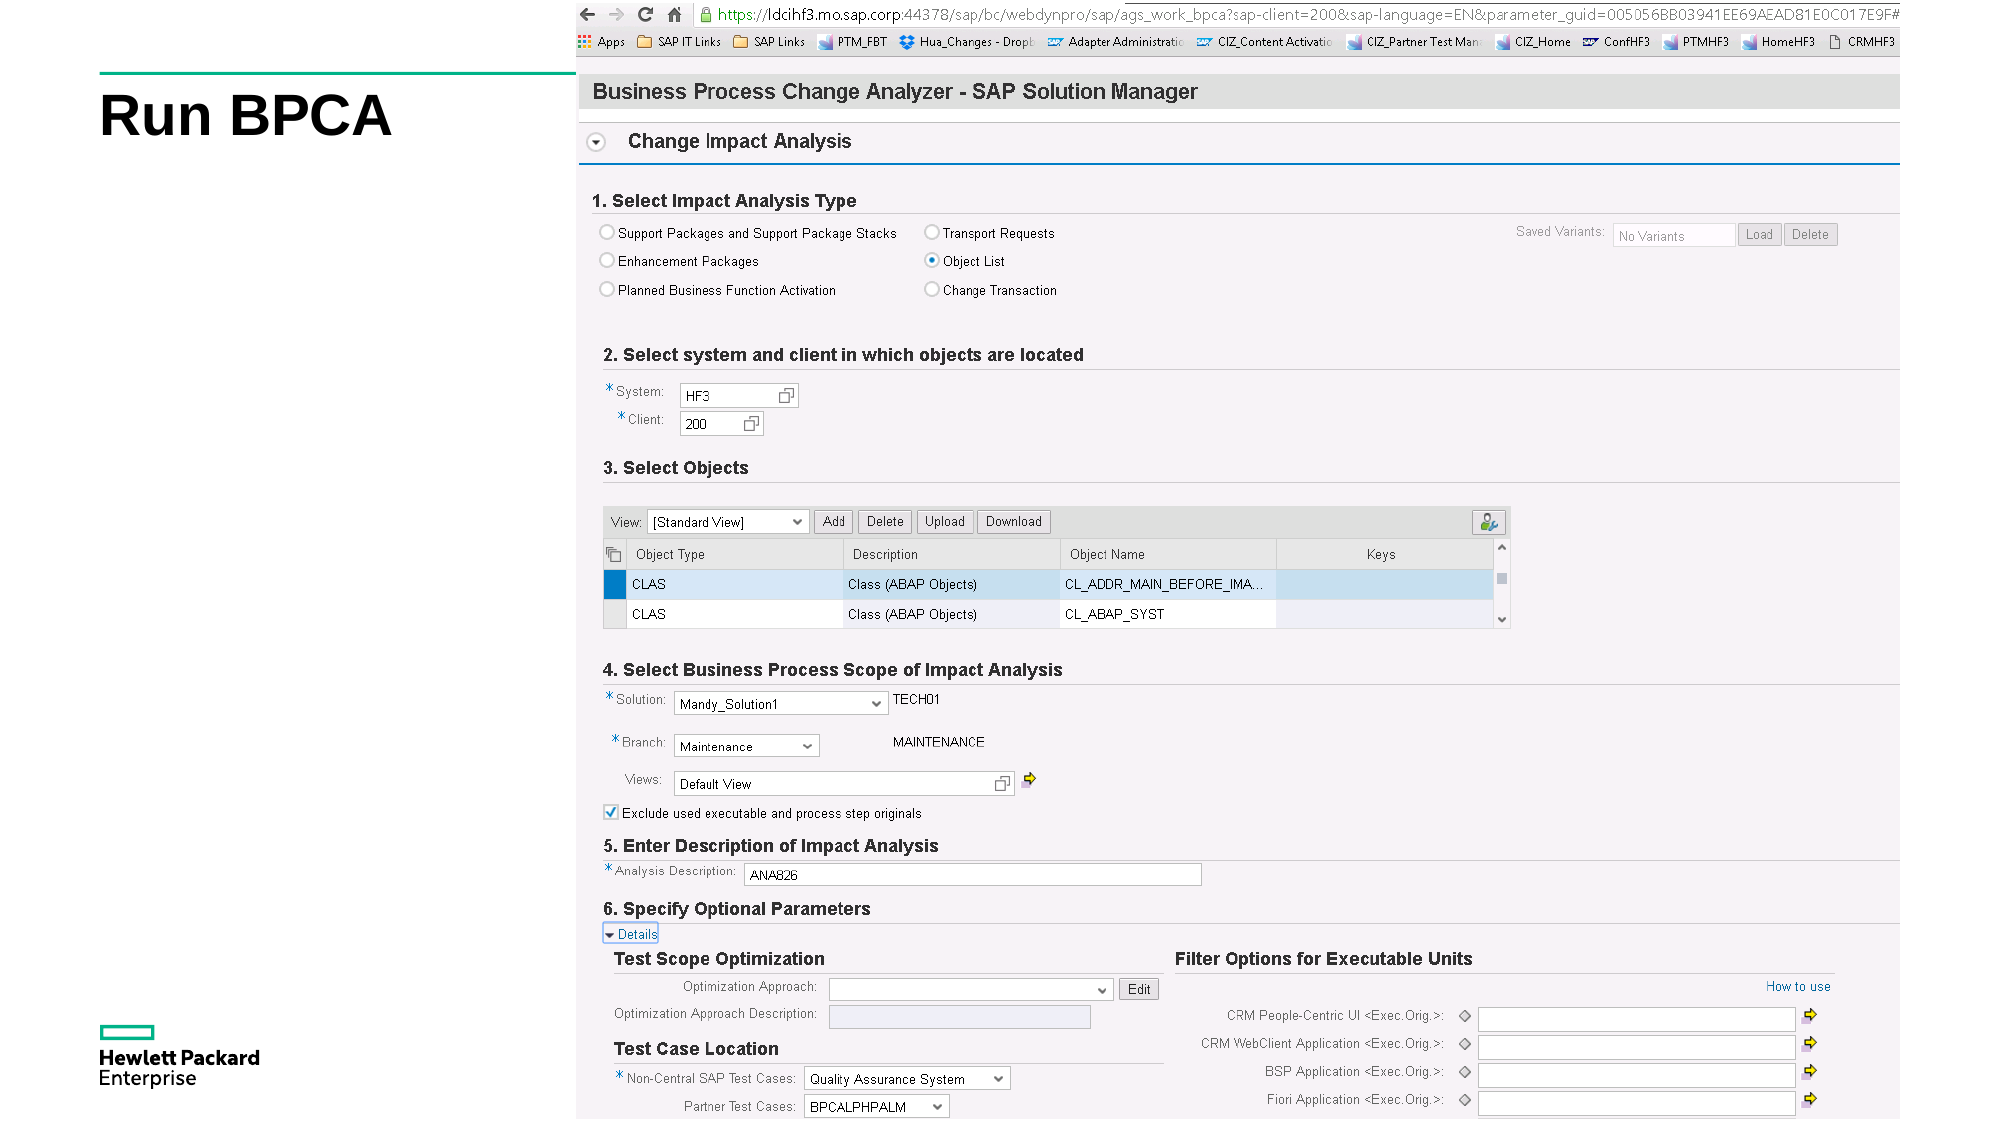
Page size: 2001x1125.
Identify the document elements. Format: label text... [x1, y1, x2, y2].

picture [576, 3, 1900, 1119]
title Run BPCA [99, 85, 576, 225]
